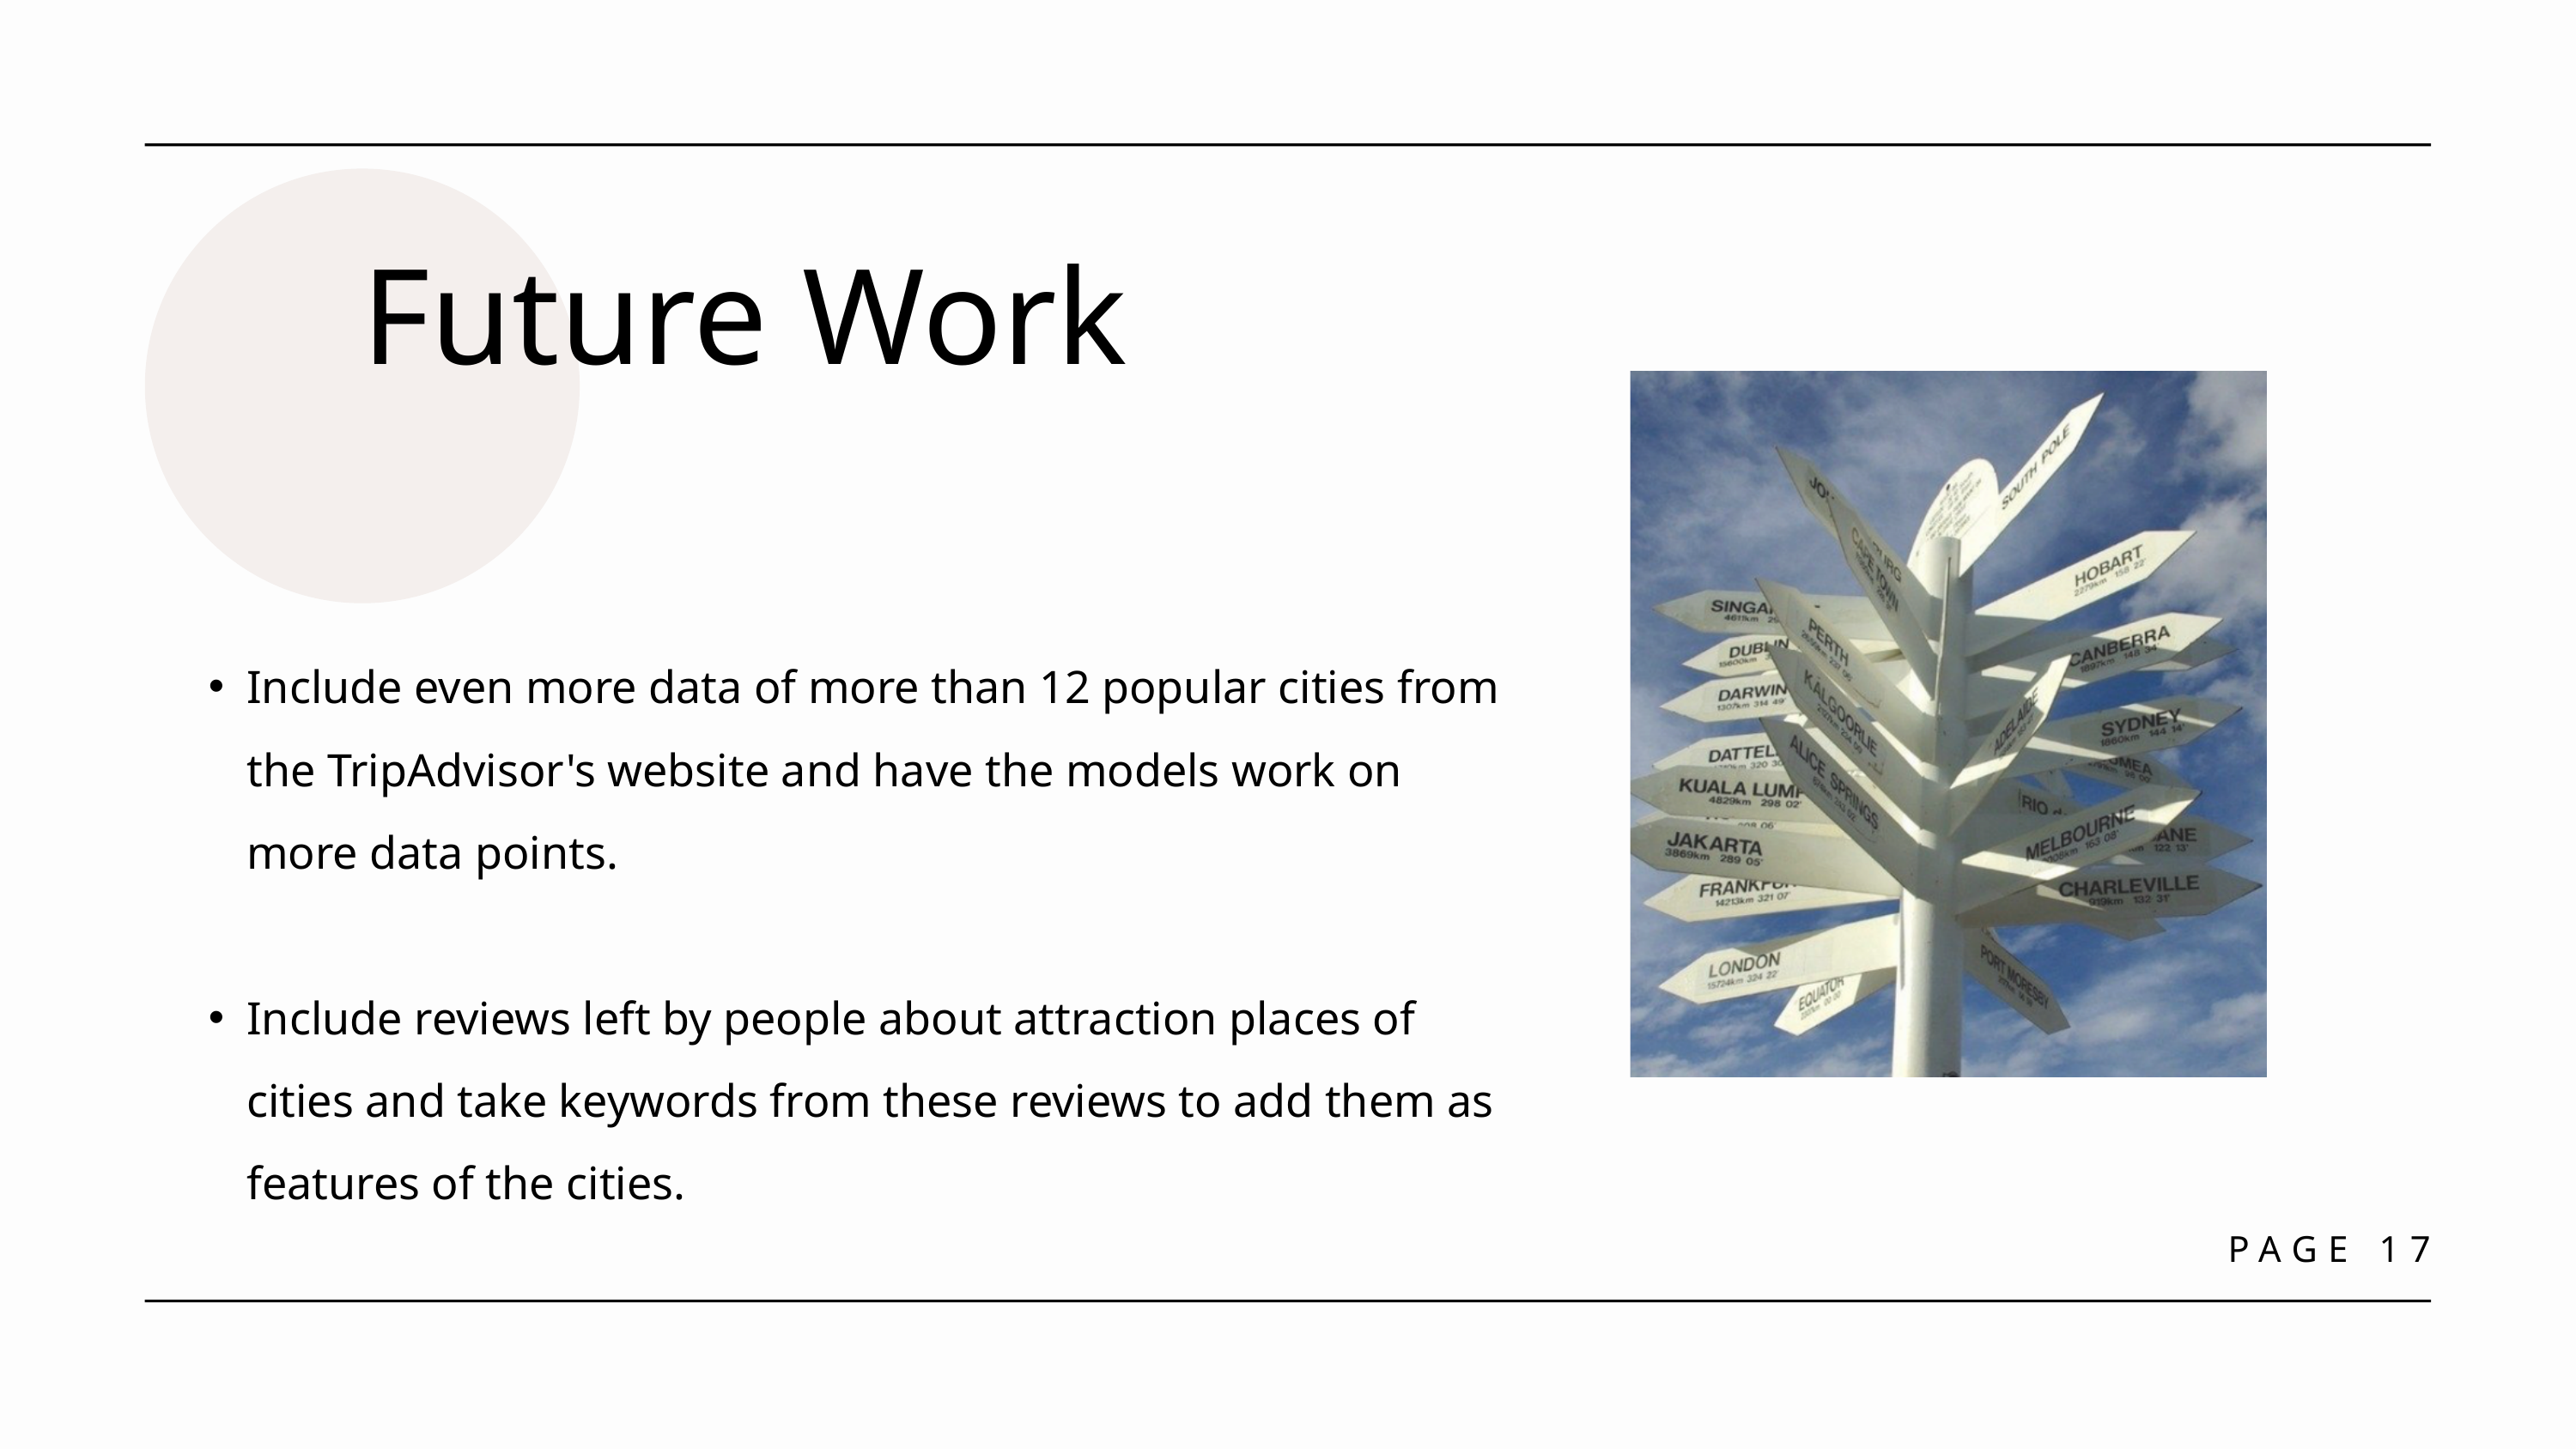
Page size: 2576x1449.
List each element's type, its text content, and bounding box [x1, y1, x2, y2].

text_box Future Work [583, 206, 1949, 391]
text_box Include even more data of more than 12 popular cities from the TripAdvisor's website and have the models work on more data points. Include reviews left by people about attraction places of cities and take keywords from these reviews to add them as features of the cities. [170, 629, 1509, 1210]
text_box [144, 168, 580, 603]
text_box [1630, 371, 2267, 1077]
text_box PAGE 17 [2014, 1219, 2432, 1270]
